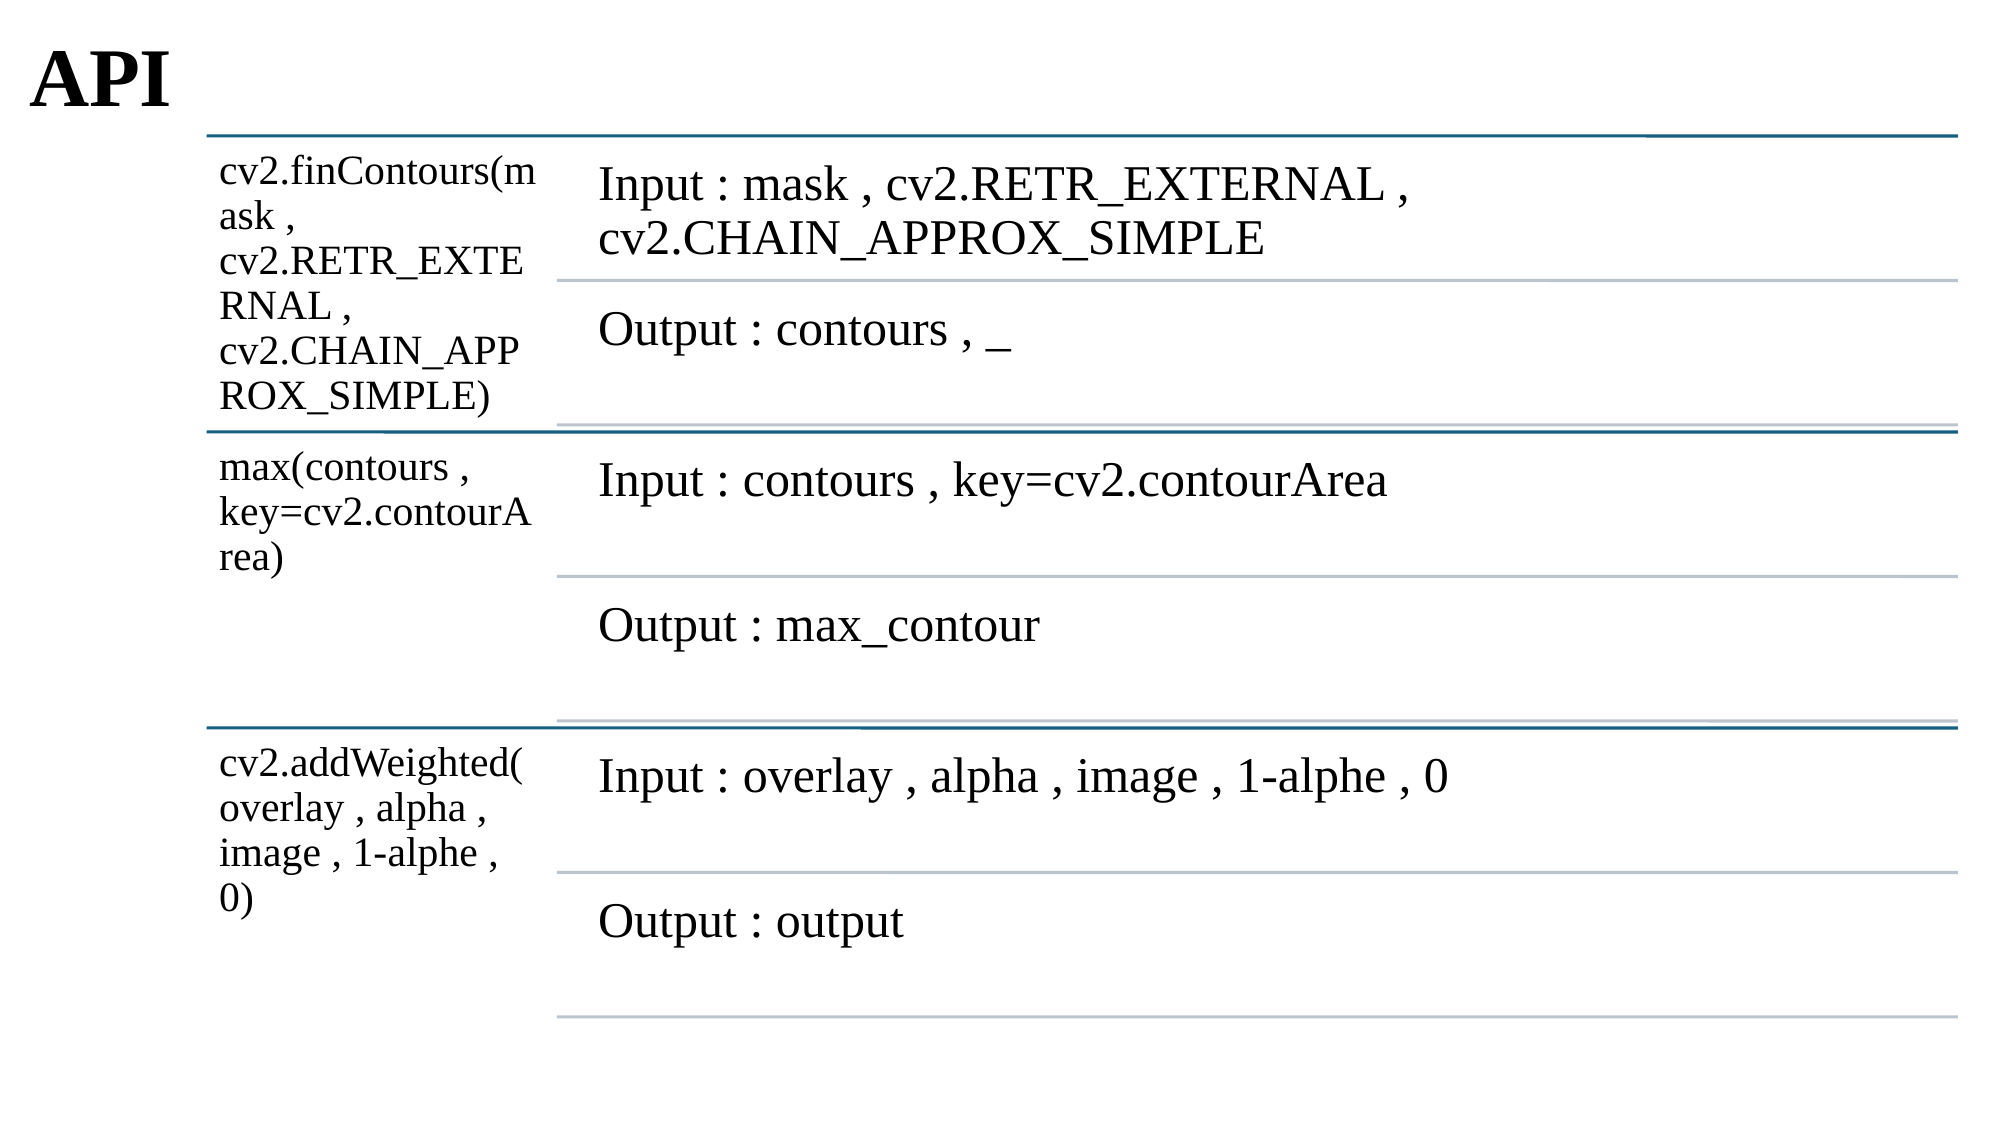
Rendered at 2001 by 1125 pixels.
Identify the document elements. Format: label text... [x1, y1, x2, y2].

text_box API [14, 16, 207, 131]
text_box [205, 134, 1959, 1025]
